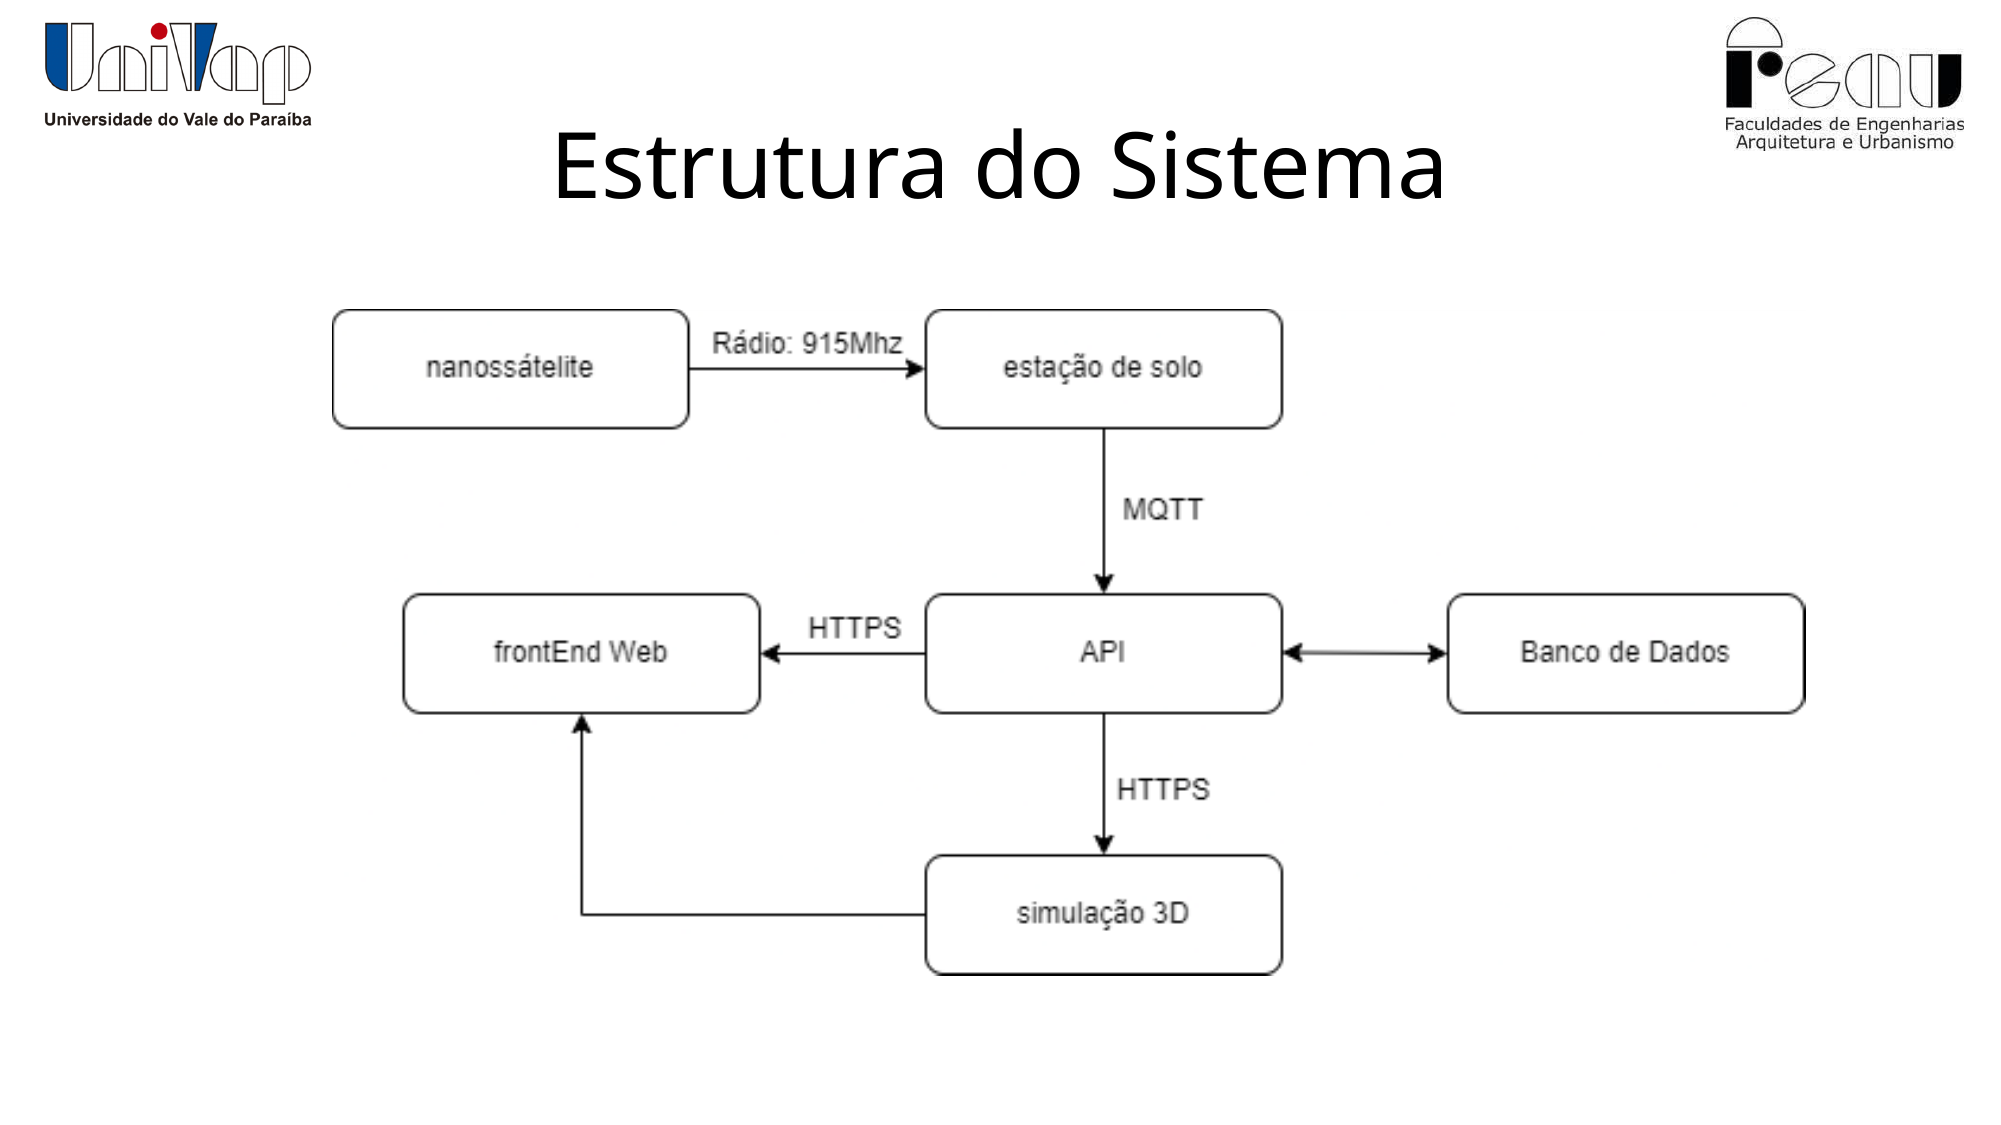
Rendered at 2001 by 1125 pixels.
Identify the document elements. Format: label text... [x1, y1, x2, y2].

picture [36, 17, 320, 132]
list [331, 309, 1806, 976]
title Estrutura do Sistema [137, 59, 1863, 278]
picture [1726, 17, 1964, 152]
